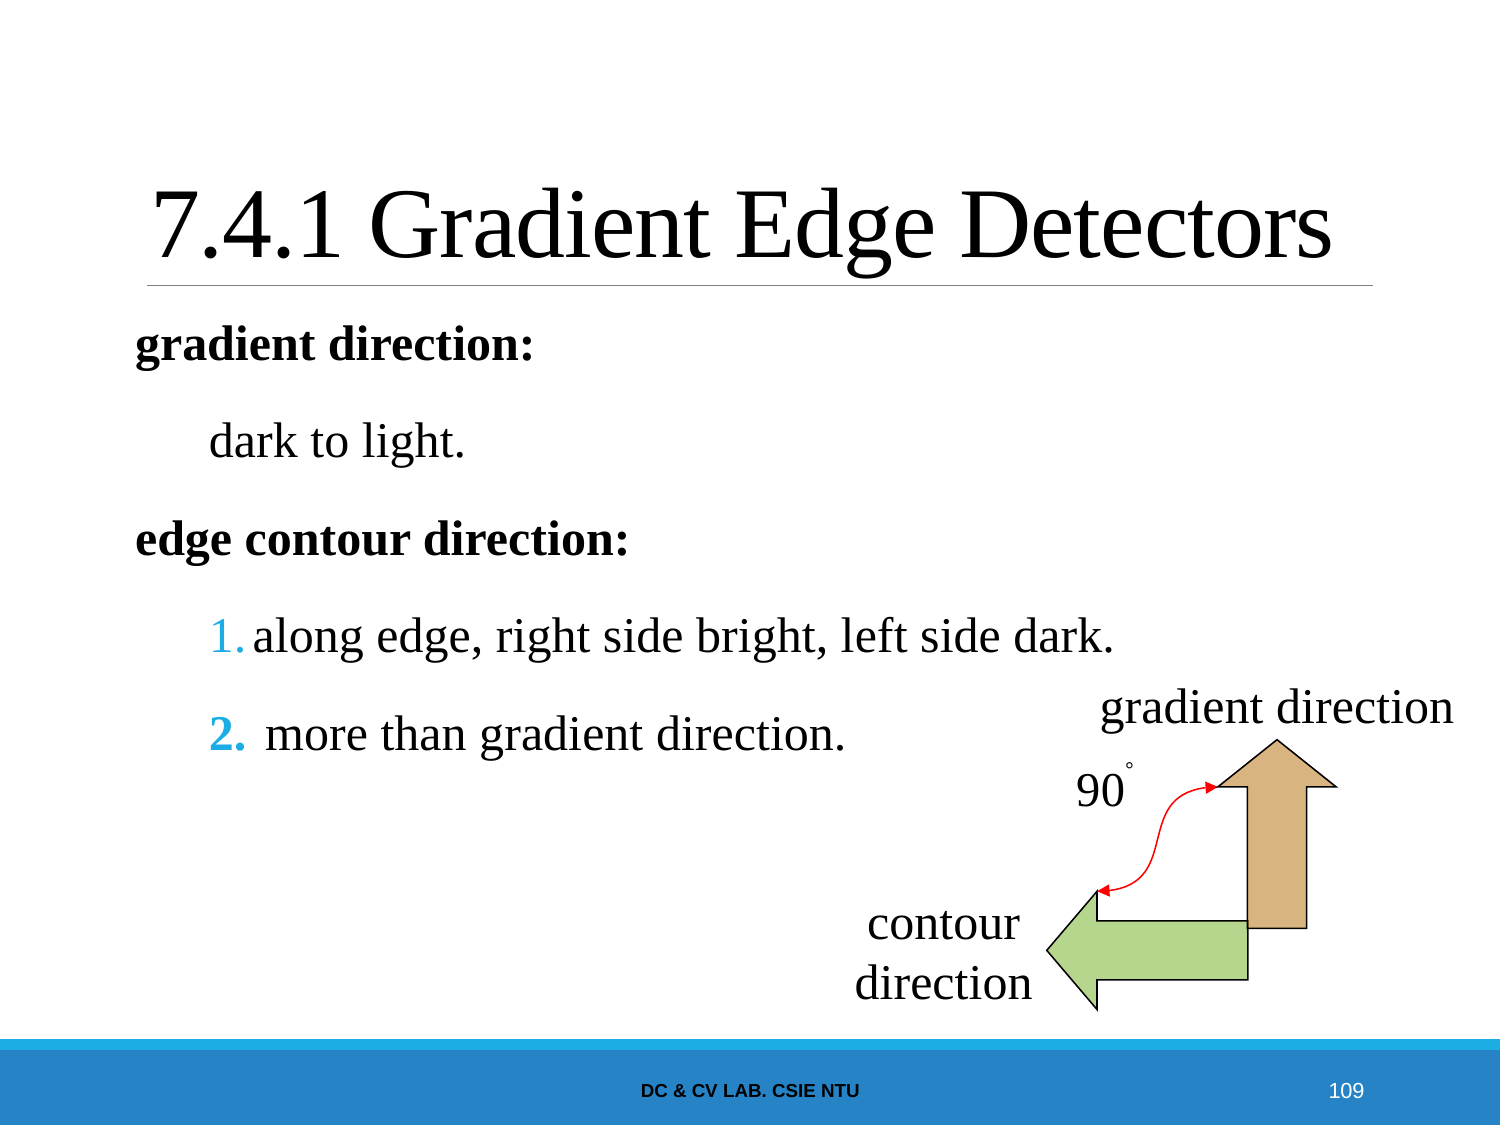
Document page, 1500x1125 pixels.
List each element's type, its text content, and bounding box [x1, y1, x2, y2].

footer DC & CV Lab. CSIE NTU [453, 1059, 1047, 1120]
title 7.4.1 Gradient Edge Detectors [135, 47, 1373, 285]
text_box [1046, 739, 1337, 1010]
slide_number 109 [1218, 1059, 1380, 1120]
text_box gradient direction [1078, 665, 1476, 741]
text_box contour direction [790, 882, 1047, 1017]
